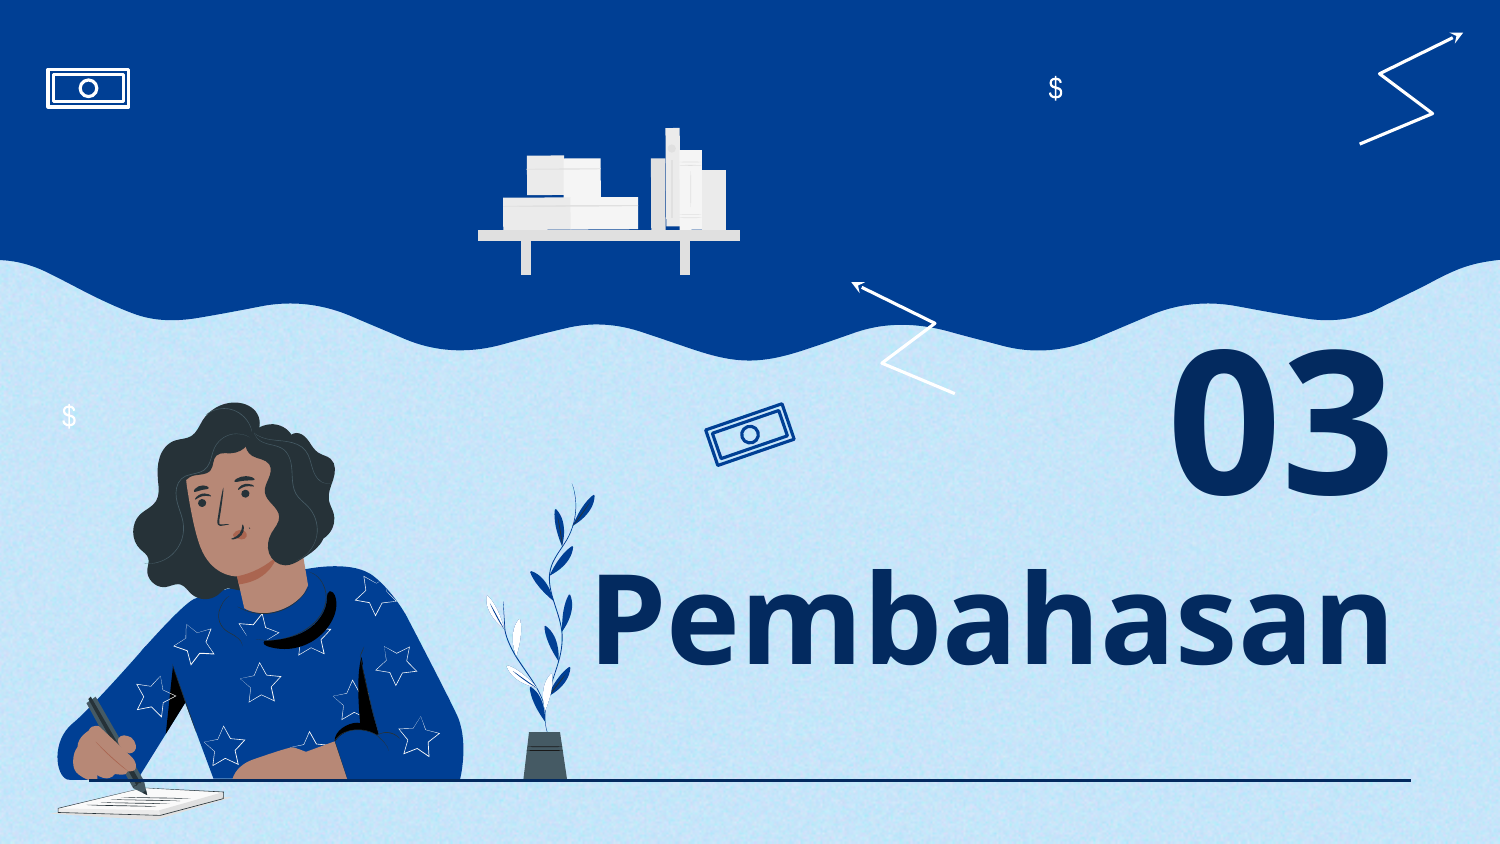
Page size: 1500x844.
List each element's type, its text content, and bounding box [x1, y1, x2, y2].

title 03 [1131, 282, 1412, 532]
picture [0, 260, 1500, 844]
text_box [709, 415, 791, 454]
text_box [851, 282, 955, 394]
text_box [484, 482, 595, 779]
text_box [1359, 32, 1464, 145]
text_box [477, 127, 741, 275]
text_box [47, 69, 130, 108]
title Pembahasan [599, 530, 1412, 699]
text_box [50, 402, 469, 821]
